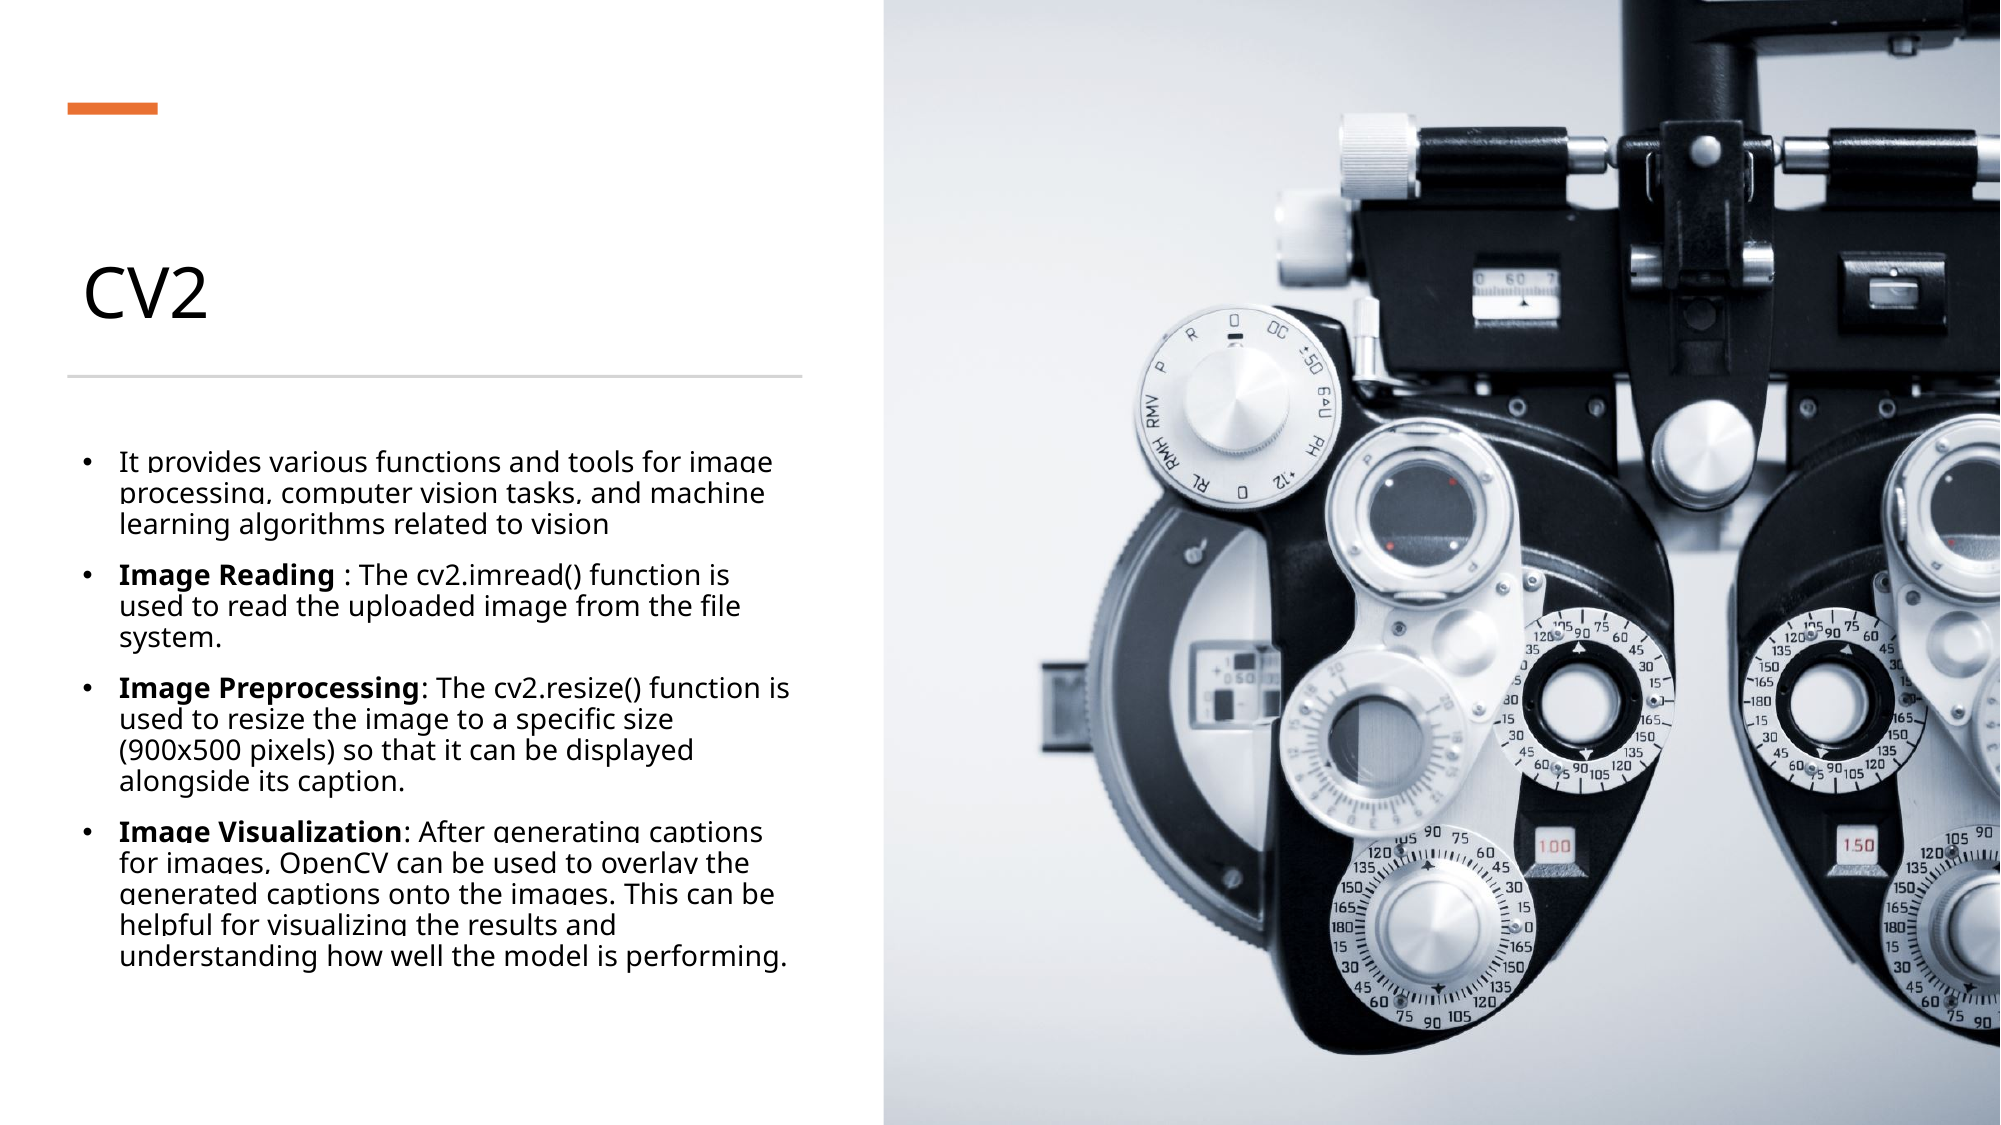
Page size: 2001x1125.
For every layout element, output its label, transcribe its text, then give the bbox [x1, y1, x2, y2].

title CV2 [67, 162, 807, 342]
text_box [66, 101, 159, 116]
list It provides various functions and tools for image processing, computer vision tasks, and machine learning algorithms related to vision Image Reading : The cv2.imread() function is used to read the uploaded image from the file system. Image Preprocessing: The cv2.resize() function is used to resize the image to a specific size (900x500 pixels) so that it can be displayed alongside its caption. Image Visualization: After generating captions for images, OpenCV can be used to overlay the generated captions onto the images. This can be helpful for visualizing the results and understanding how well the model is performing. [67, 440, 807, 1014]
text_box [66, 373, 804, 379]
text_box [0, 0, 882, 1125]
picture [882, 0, 2000, 1125]
